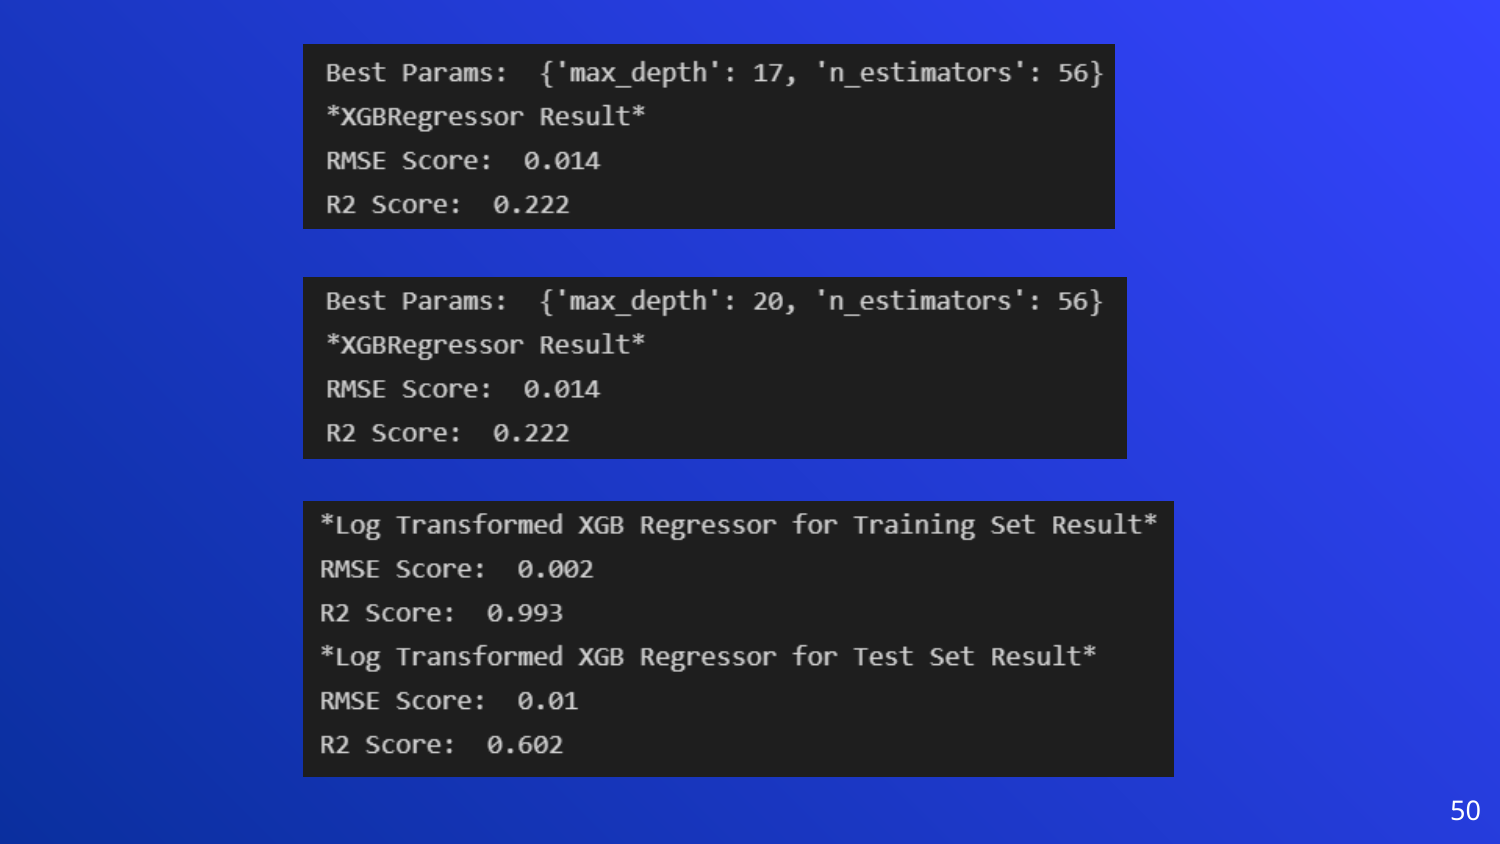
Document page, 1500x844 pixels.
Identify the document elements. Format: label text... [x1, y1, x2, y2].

picture [302, 501, 1174, 778]
picture [302, 277, 1127, 459]
picture [302, 44, 1115, 230]
slide_number 50 [1391, 779, 1482, 844]
